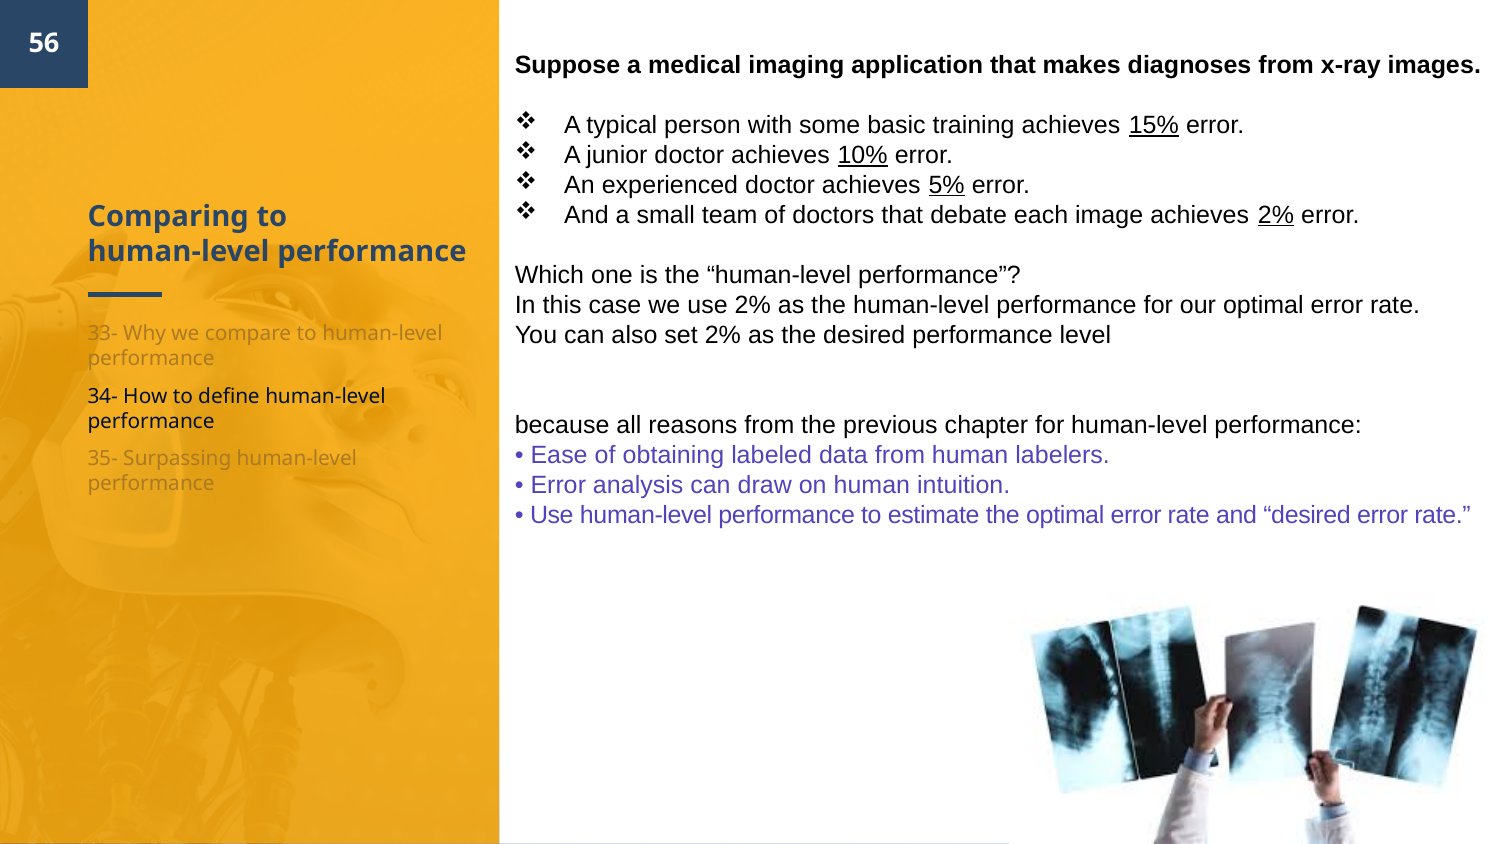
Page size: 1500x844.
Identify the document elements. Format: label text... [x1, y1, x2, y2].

title Comparing to human-level performance [72, 171, 500, 283]
text_box Suppose a medical imaging application that makes diagnoses from x-ray images. A typical person with some basic training achieves 15% error. A junior doctor achieves 10% error. An experienced doctor achieves 5% error. And a small team of doctors that debate each image achieves 2% error. Which one is the “human-level performance”? In this case we use 2% as the human-level performance for our optimal error rate. You can also set 2% as the desired performance level because all reasons from the previous chapter for human-level performance: • Ease of obtaining labeled data from human labelers.​ • Error analysis can draw on human intuition. • Use human-level performance to estimate the optimal error rate and “desired error rate.”​ [500, 41, 1500, 596]
slide_number 56 [0, 0, 89, 88]
picture [1009, 593, 1500, 844]
text_box 33- Why we compare to human-level performance 34- How to define human-level performance 35- Surpassing human-level performance [72, 304, 475, 822]
